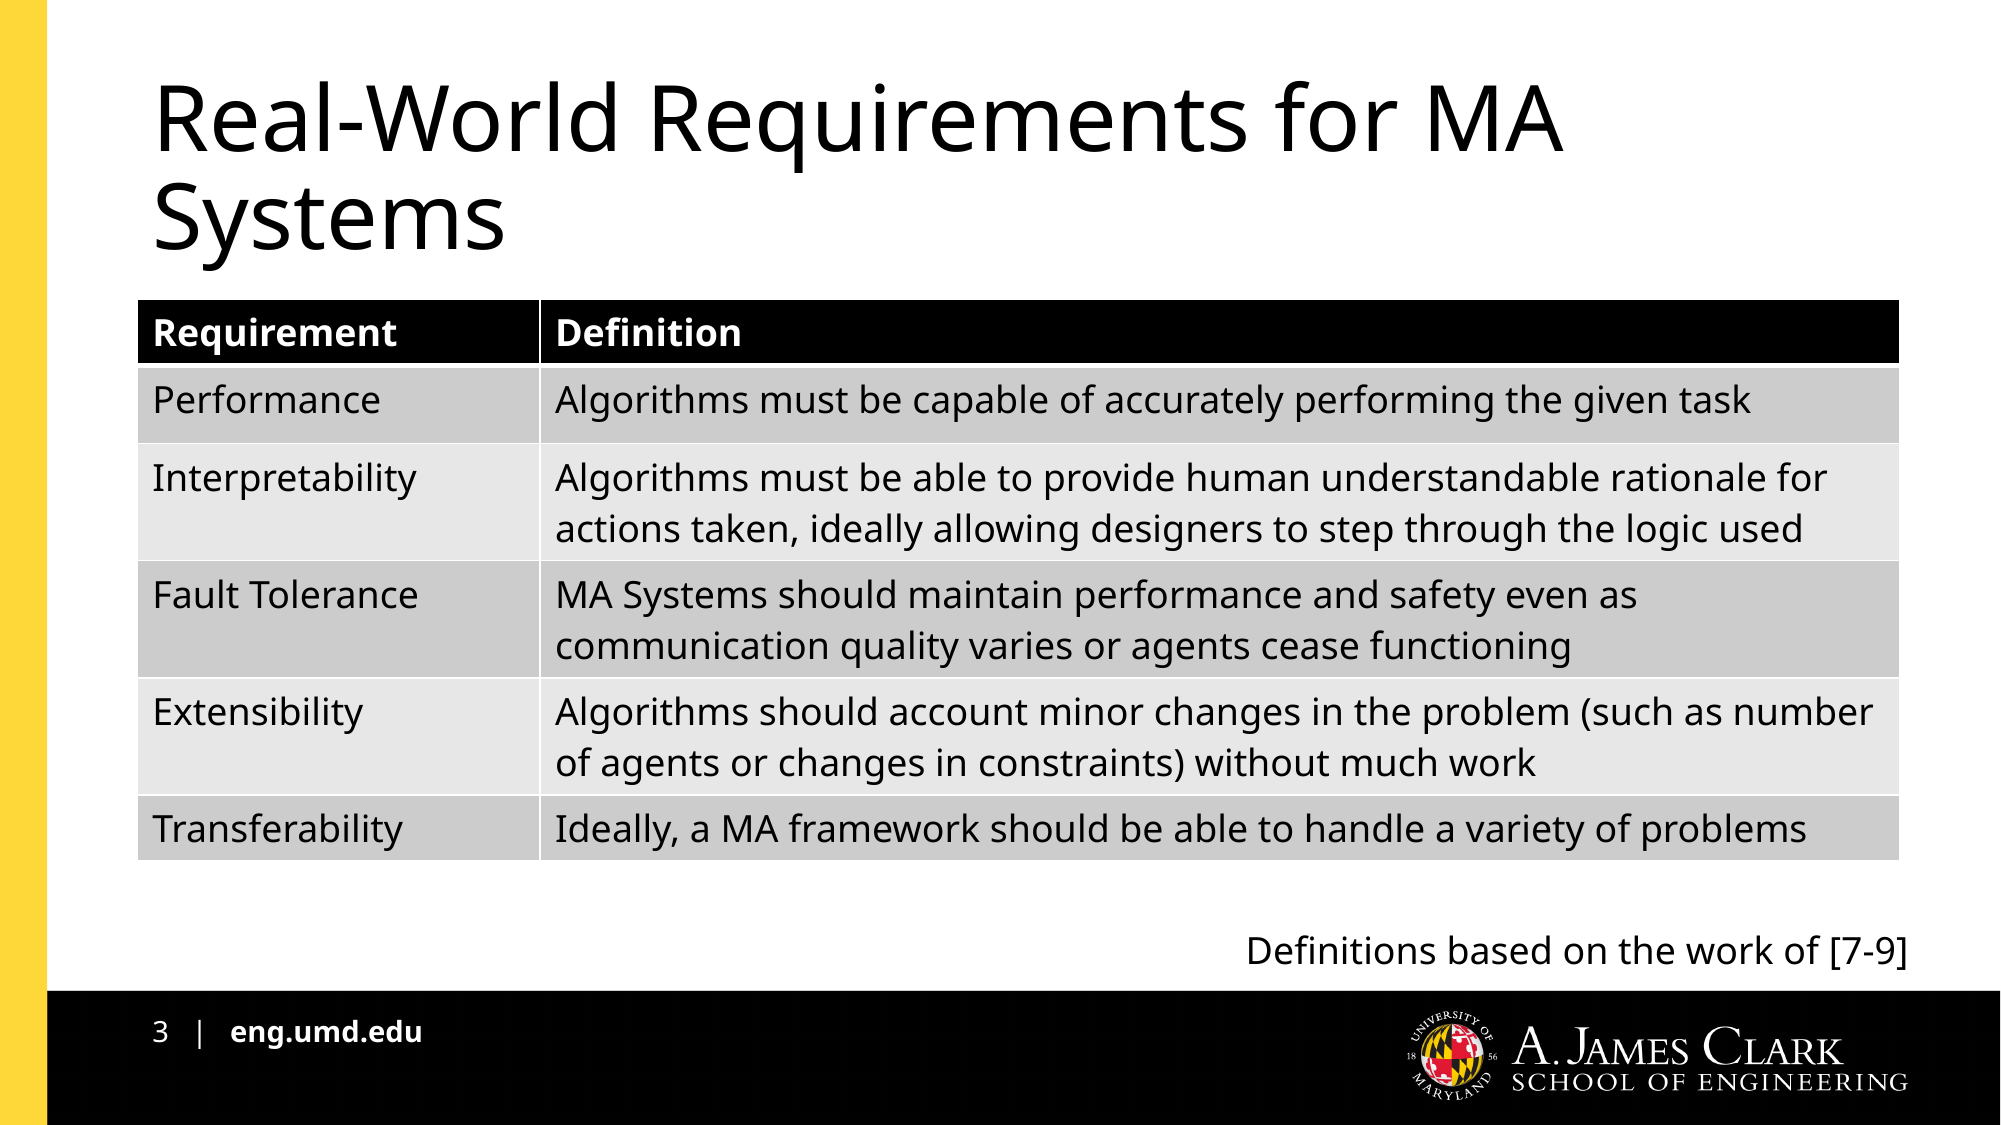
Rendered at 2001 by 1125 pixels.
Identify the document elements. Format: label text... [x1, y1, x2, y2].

table_cell Algorithms should account minor changes in the problem (such as number of agents or changes in constraints) without much work [541, 679, 1899, 794]
table_cell Fault Tolerance [138, 561, 539, 677]
text_box Definitions based on the work of [7-9] [1230, 919, 1924, 980]
table_cell Ideally, a MA framework should be able to handle a variety of problems [541, 796, 1899, 860]
table_cell MA Systems should maintain performance and safety even as communication quality varies or agents cease functioning [541, 561, 1899, 677]
table_cell Algorithms must be able to provide human understandable rationale for actions taken, ideally allowing designers to step through the logic used [541, 444, 1899, 560]
table_cell Transferability [138, 796, 539, 860]
table_cell Algorithms must be capable of accurately performing the given task [541, 368, 1899, 443]
picture [0, 0, 2001, 1125]
table_cell Performance [138, 368, 539, 443]
footer 3 | eng.umd.edu [137, 1002, 1338, 1063]
table_cell Interpretability [138, 444, 539, 560]
table_cell Extensibility [138, 679, 539, 794]
table_header Definition [541, 300, 1899, 363]
title Real-World Requirements for MA Systems [137, 59, 1863, 278]
table_header Requirement [138, 300, 539, 363]
